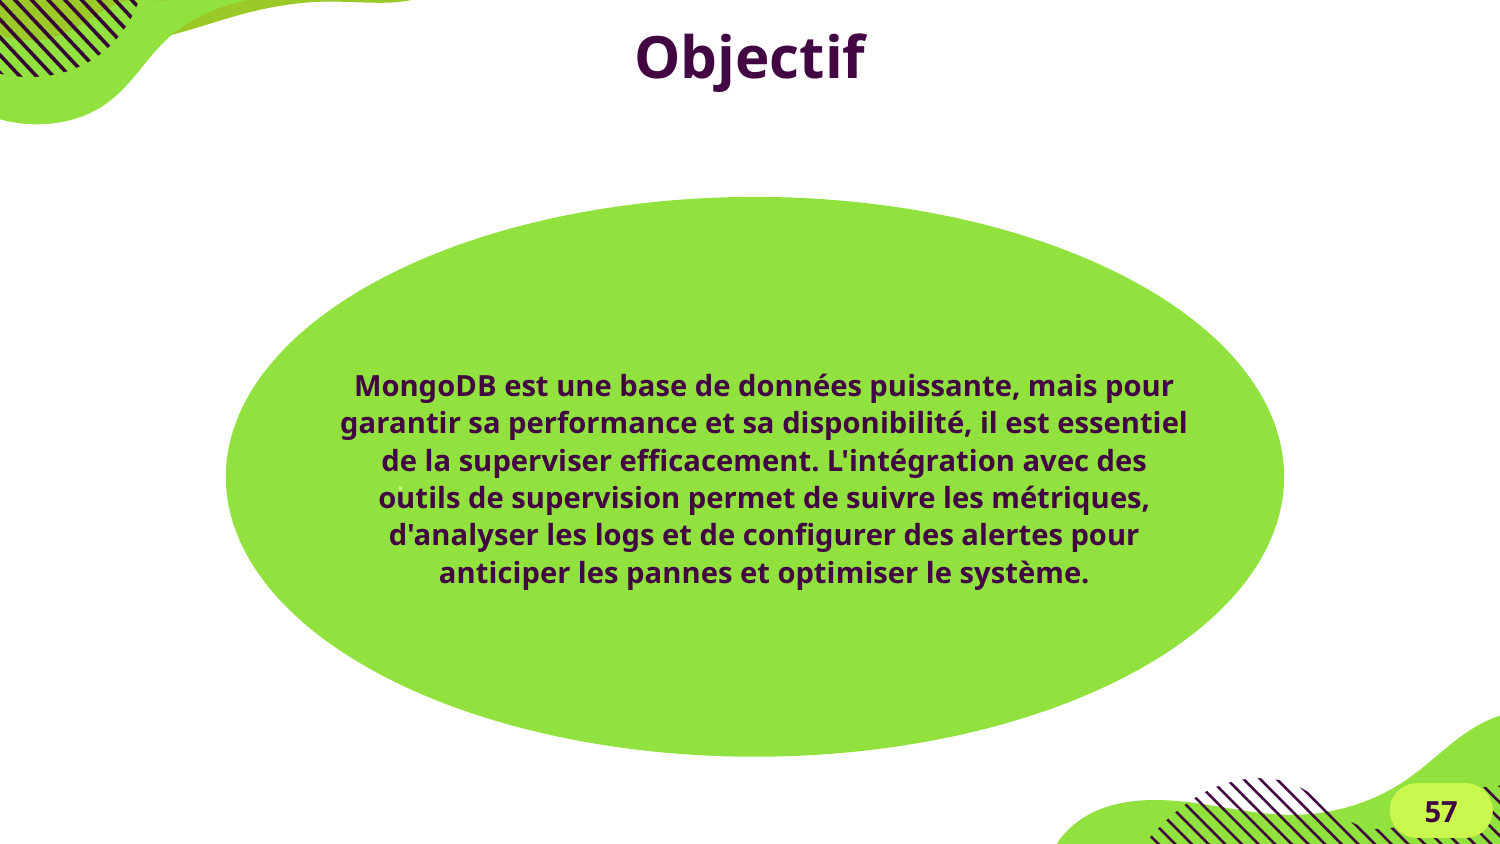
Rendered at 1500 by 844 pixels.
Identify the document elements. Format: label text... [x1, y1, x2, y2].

picture [1053, 591, 1500, 844]
text_box 57 [1391, 784, 1492, 837]
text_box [225, 196, 1285, 757]
picture [0, 0, 170, 77]
text_box Objectif [464, 7, 1036, 98]
